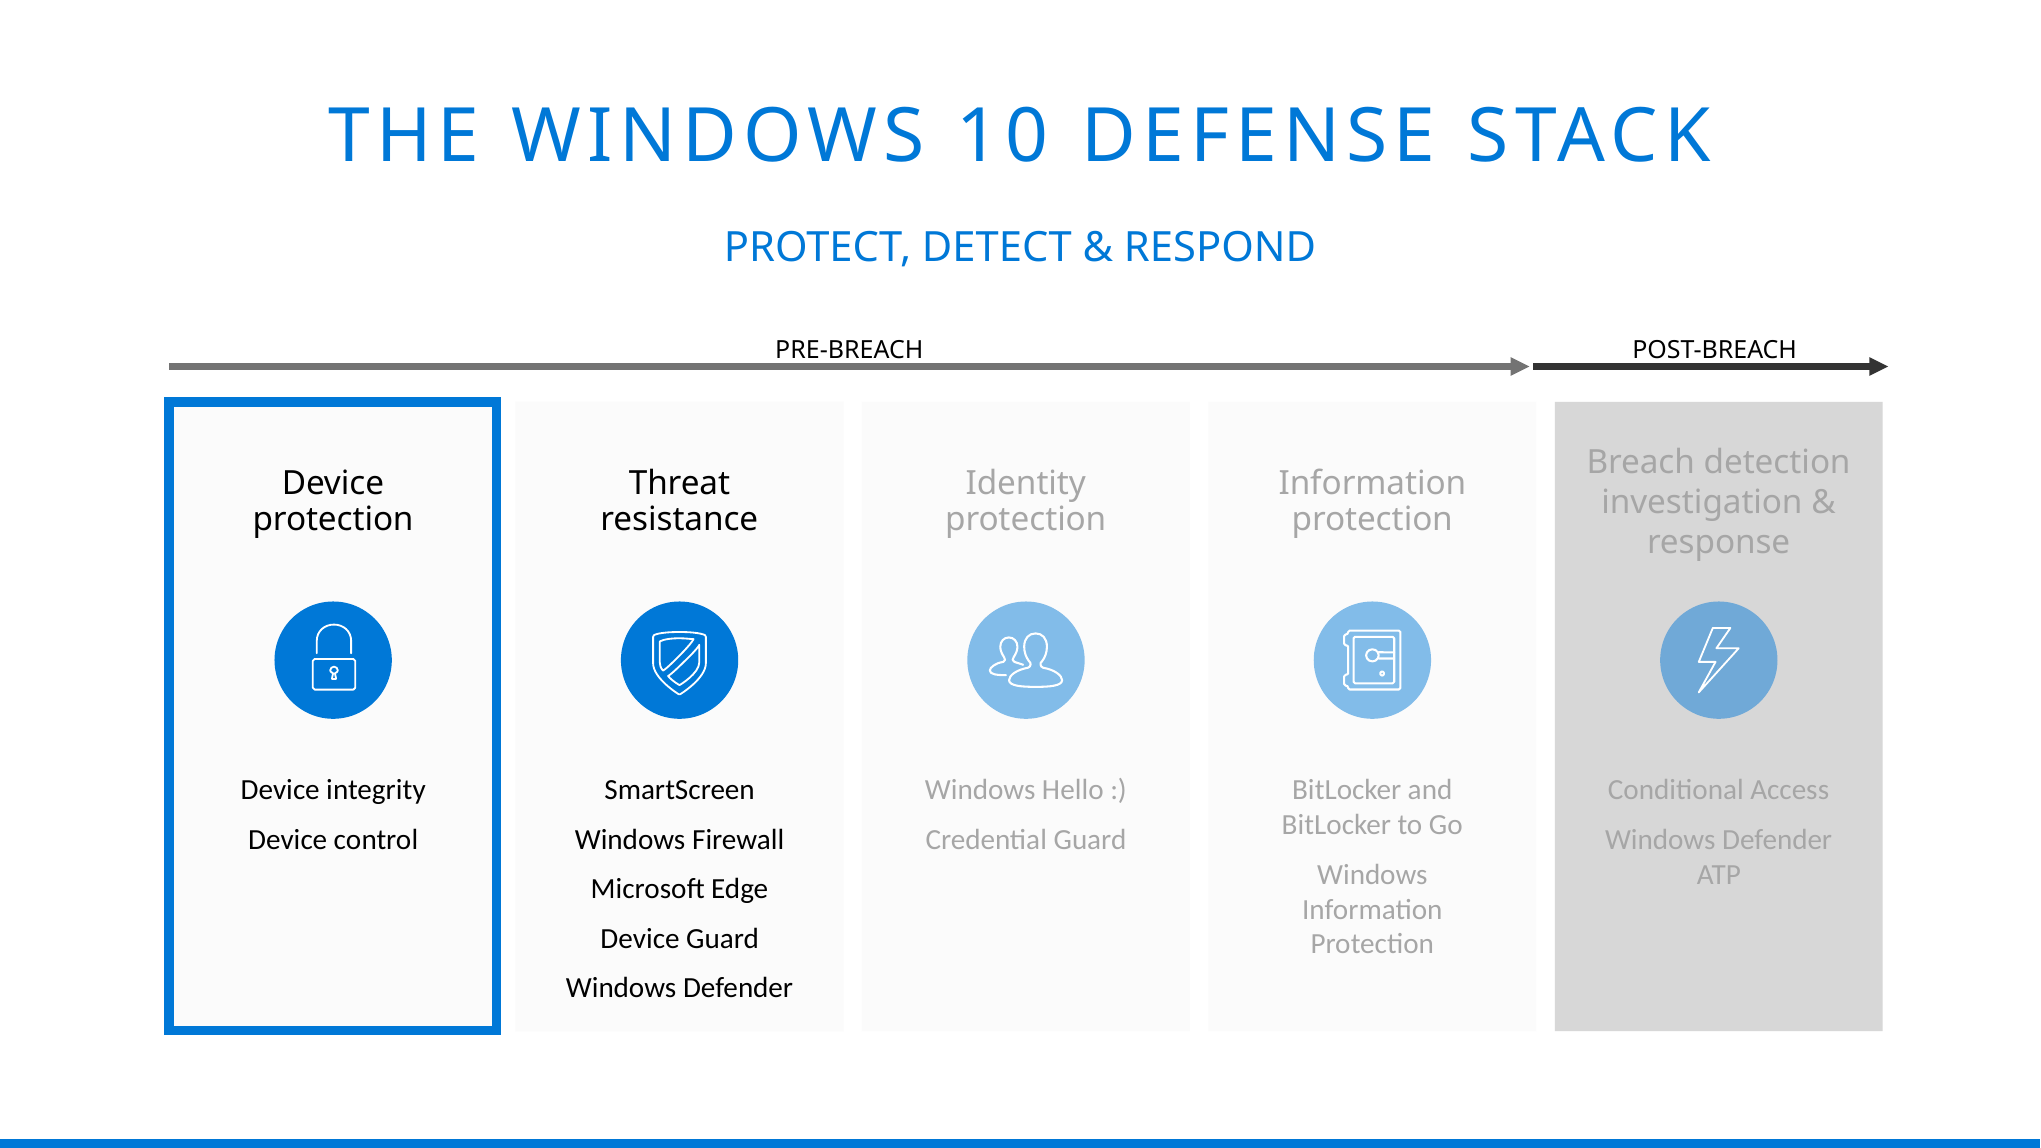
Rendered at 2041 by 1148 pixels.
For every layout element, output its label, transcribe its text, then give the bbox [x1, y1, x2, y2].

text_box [1208, 401, 1537, 1032]
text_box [168, 329, 1530, 372]
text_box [515, 401, 844, 1032]
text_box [168, 401, 498, 1032]
text_box The Windows 10 Defense Stack [217, 61, 1823, 213]
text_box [1533, 329, 1889, 372]
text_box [1554, 401, 1883, 1032]
text_box [0, 1139, 2040, 1148]
text_box PROTECT, DETECT & RESPOND [736, 219, 1304, 277]
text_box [861, 401, 1191, 1032]
